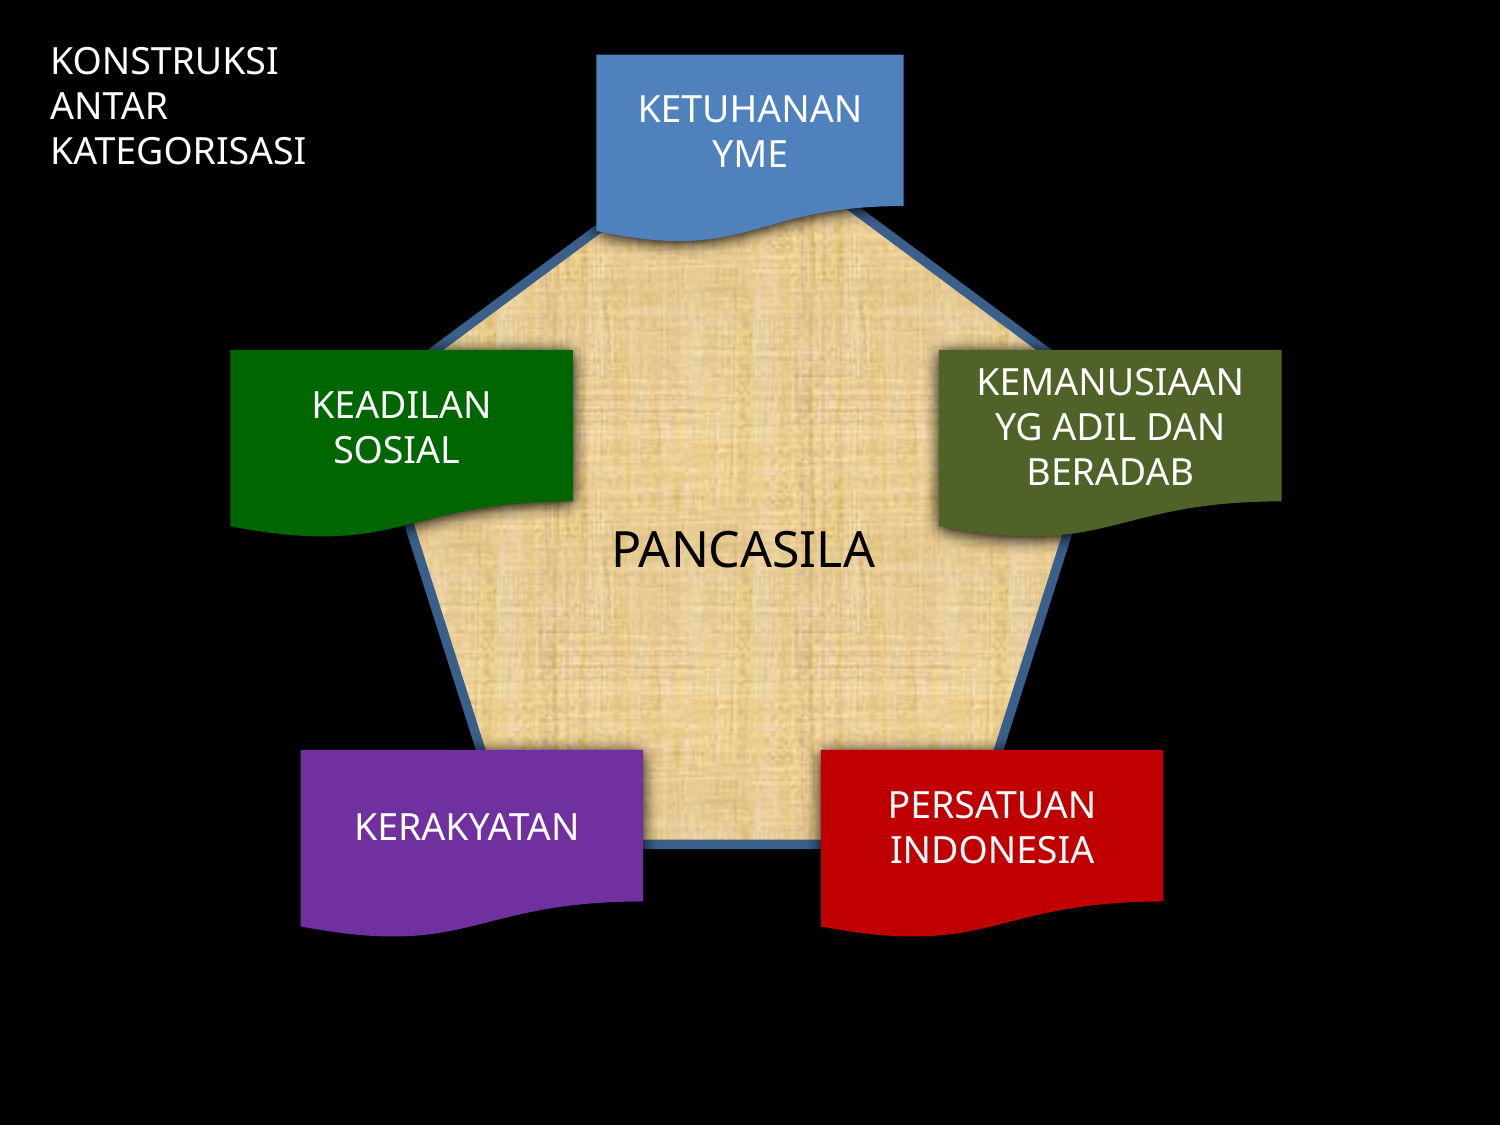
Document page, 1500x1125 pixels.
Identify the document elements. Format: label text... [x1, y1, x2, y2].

text_box KERAKYATAN [298, 747, 646, 939]
text_box KEMANUSIAAN YG ADIL DAN BERADAB [936, 347, 1284, 539]
text_box [412, 225, 1064, 847]
text_box PERSATUAN INDONESIA [818, 747, 1166, 939]
text_box KONSTRUKSI ANTAR KATEGORISASI [35, 29, 426, 180]
text_box PANCASILA [596, 510, 960, 586]
text_box KETUHANAN YME [594, 52, 906, 244]
text_box KEADILAN SOSIAL [228, 347, 575, 539]
